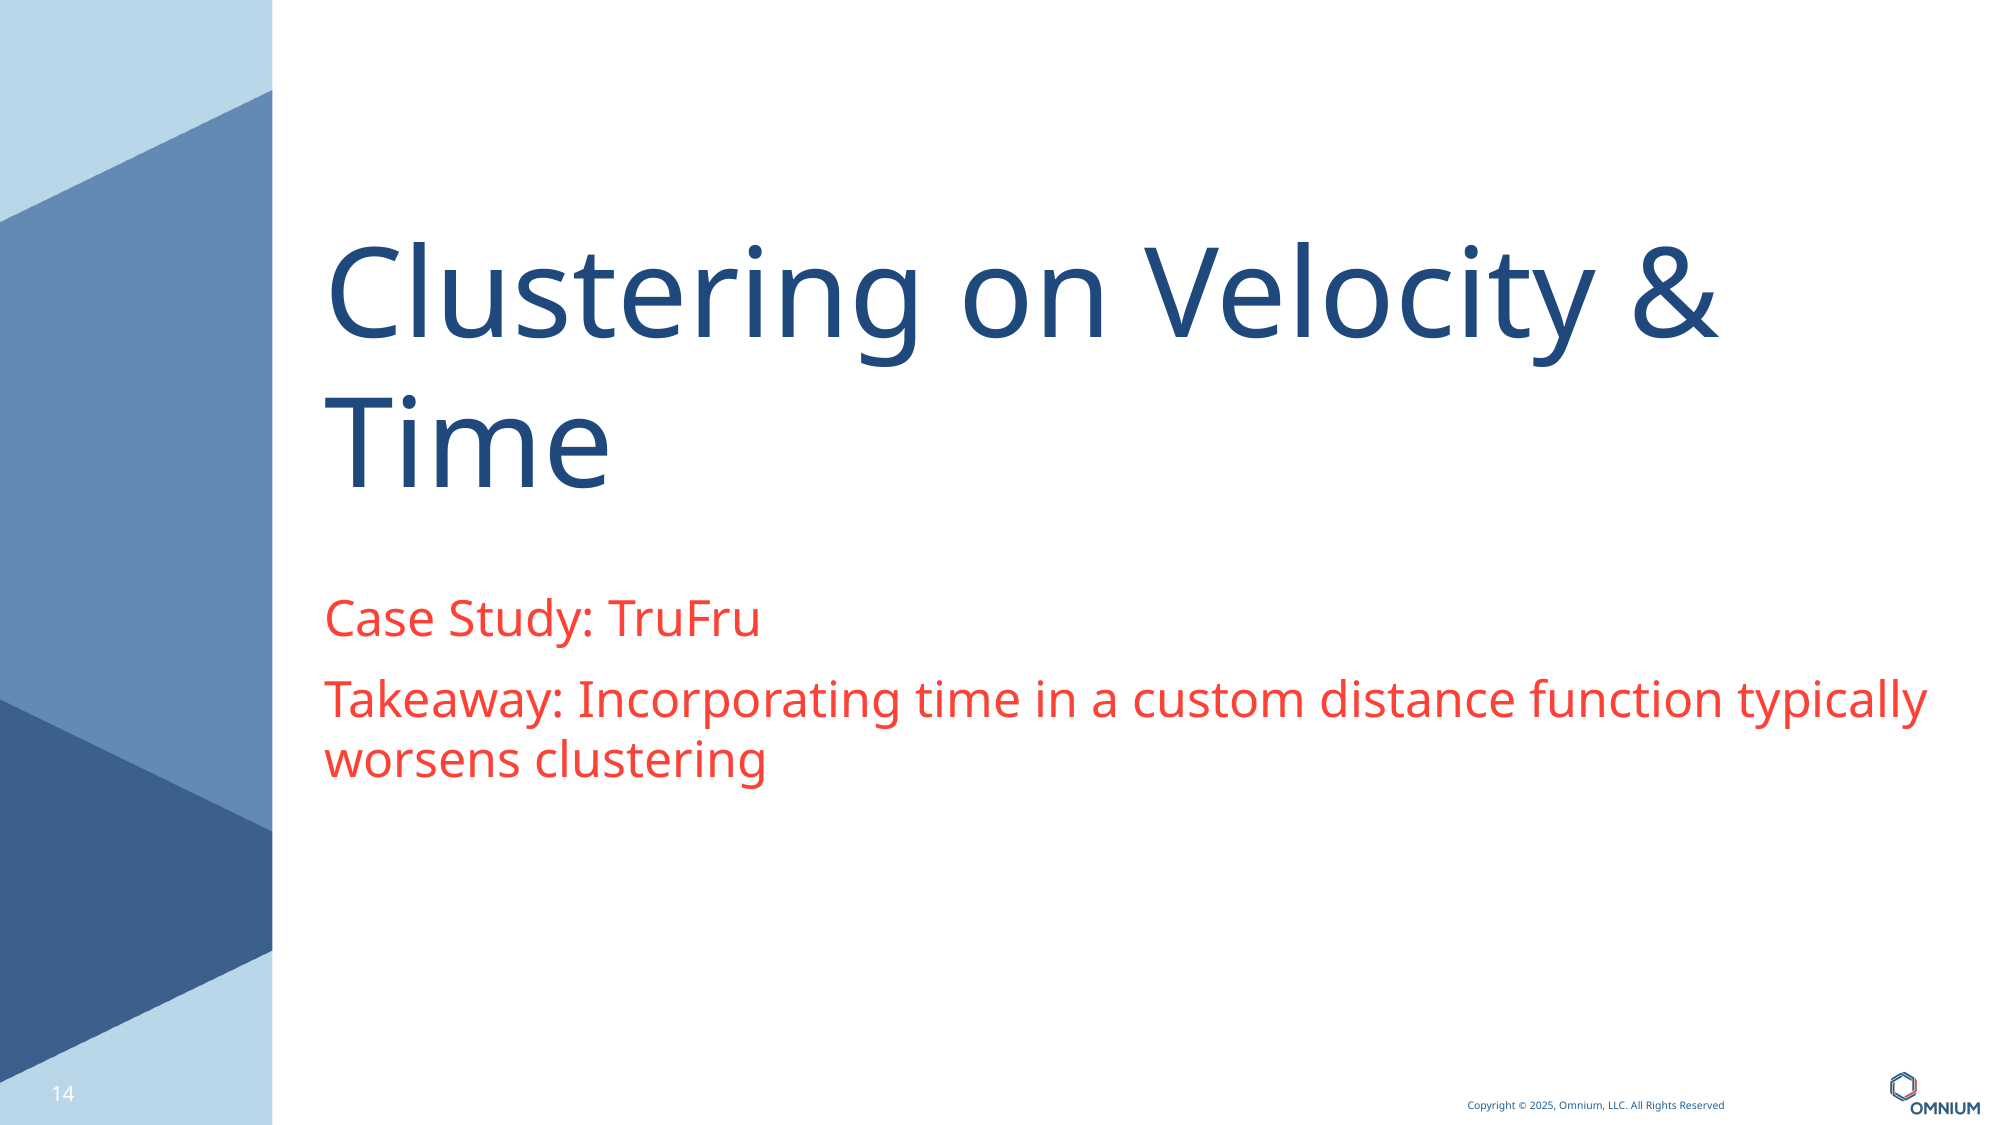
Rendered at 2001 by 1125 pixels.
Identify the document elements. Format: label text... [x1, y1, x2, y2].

title Clustering on Velocity & Time [309, 52, 1979, 521]
picture [0, 0, 273, 1125]
list Case Study: TruFru Takeaway: Incorporating time in a custom distance function typically worsens clustering [309, 579, 1956, 826]
picture [1882, 1061, 1988, 1125]
